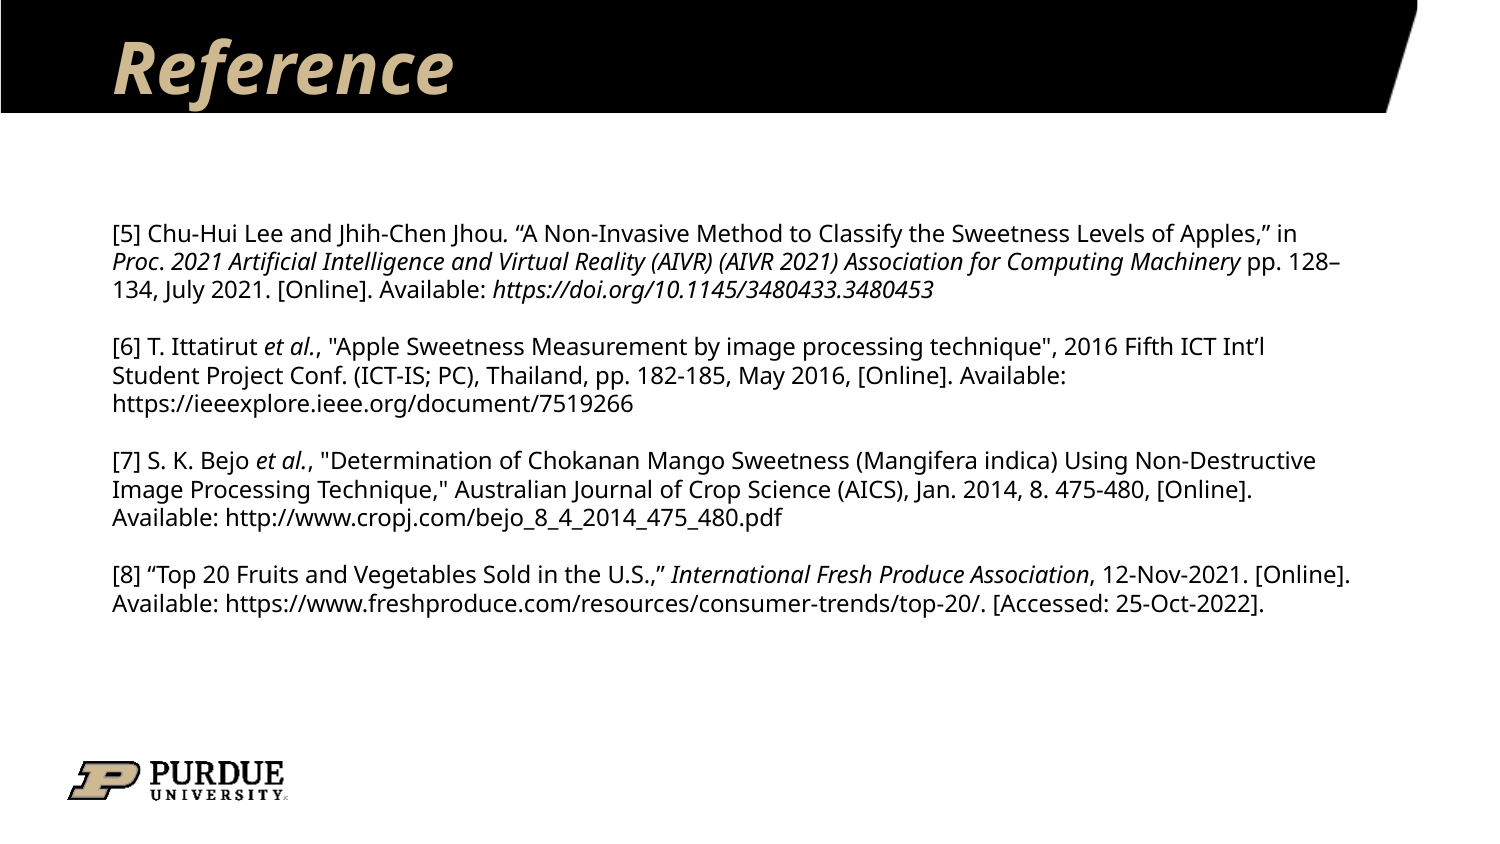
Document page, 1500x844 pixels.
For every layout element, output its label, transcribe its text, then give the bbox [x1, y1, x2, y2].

title Reference [109, 28, 1393, 114]
picture [67, 745, 478, 818]
list [5] Chu-Hui Lee and Jhih-Chen Jhou. “A Non-Invasive Method to Classify the Sweetness Levels of Apples,” in Proc. 2021 Artificial Intelligence and Virtual Reality (AIVR) (AIVR 2021) Association for Computing Machinery pp. 128–134, July 2021. [Online]. Available: https://doi.org/10.1145/3480433.3480453 [6] T. Ittatirut et al., "Apple Sweetness Measurement by image processing technique", 2016 Fifth ICT Int’l Student Project Conf. (ICT-IS; PC), Thailand, pp. 182-185, May 2016, [Online]. Available: https://ieeexplore.ieee.org/document/7519266 [7] S. K. Bejo et al., "Determination of Chokanan Mango Sweetness (Mangifera indica) Using Non-Destructive Image Processing Technique," Australian Journal of Crop Science (AICS), Jan. 2014, 8. 475-480, [Online]. Available: http://www.cropj.com/bejo_8_4_2014_475_480.pdf [8] “Top 20 Fruits and Vegetables Sold in the U.S.,” International Fresh Produce Association, 12-Nov-2021. [Online]. Available: https://www.freshproduce.com/resources/consumer-trends/top-20/. [Accessed: 25-Oct-2022]. [112, 218, 1354, 638]
